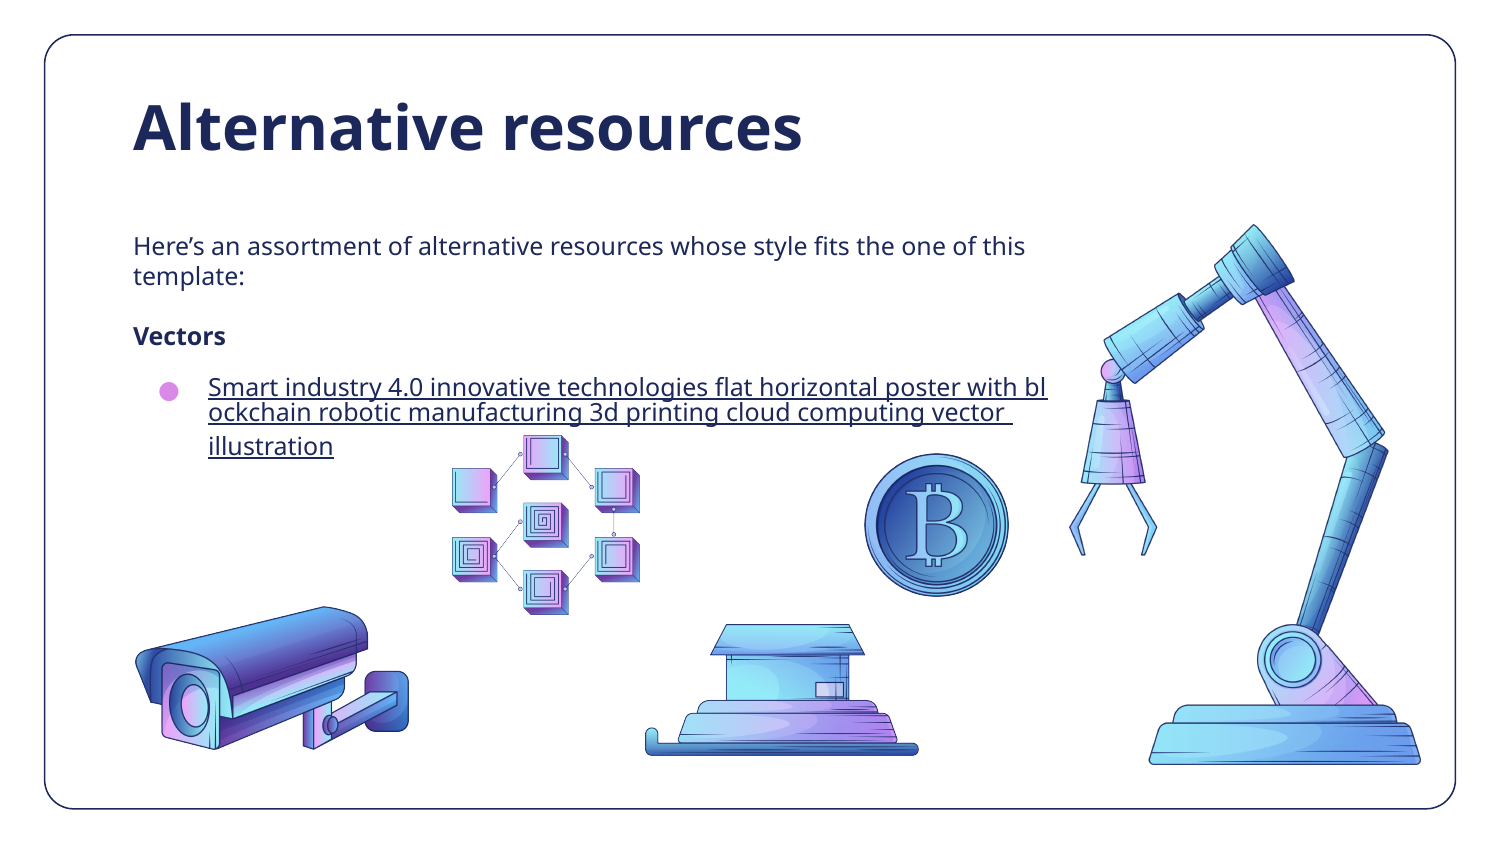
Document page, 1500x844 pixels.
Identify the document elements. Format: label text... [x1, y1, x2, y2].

picture [644, 623, 919, 756]
picture [1069, 224, 1421, 765]
title Alternative resources [118, 72, 1382, 167]
list Here’s an assortment of alternative resources whose style fits the one of this template: Vectors Smart industry 4.0 innovative technologies flat horizontal poster with blockchain robotic manufacturing 3d printing cloud computing vector illustration [118, 215, 1064, 411]
picture [135, 606, 409, 750]
picture [864, 452, 1009, 597]
picture [452, 434, 640, 615]
